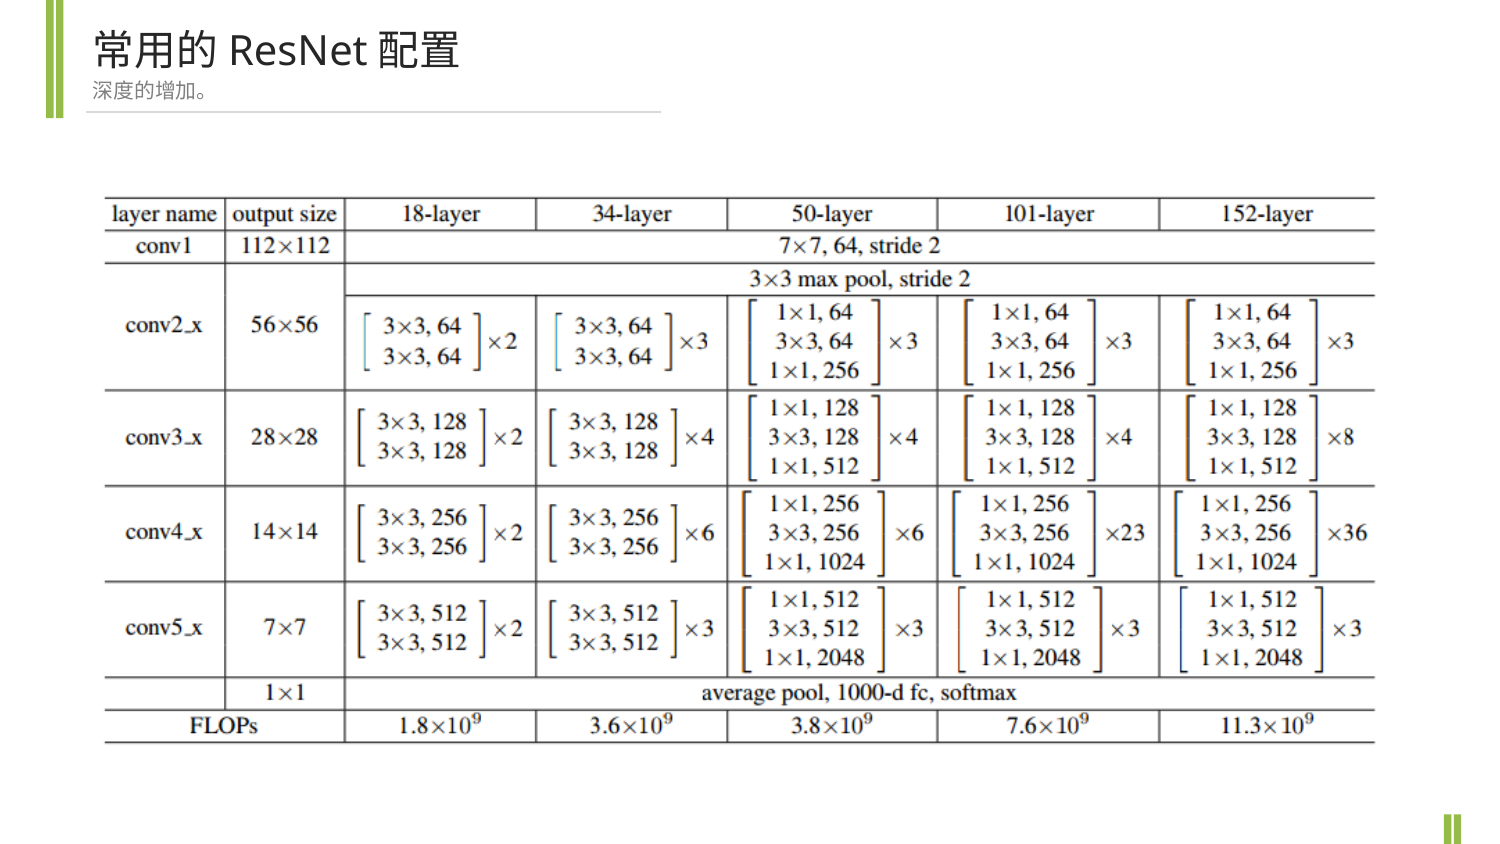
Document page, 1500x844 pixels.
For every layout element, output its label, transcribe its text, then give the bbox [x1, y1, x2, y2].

picture [26, 144, 1430, 757]
text_box 常用的ResNet配置 [78, 15, 714, 70]
text_box 深度的增加。 [78, 70, 714, 111]
